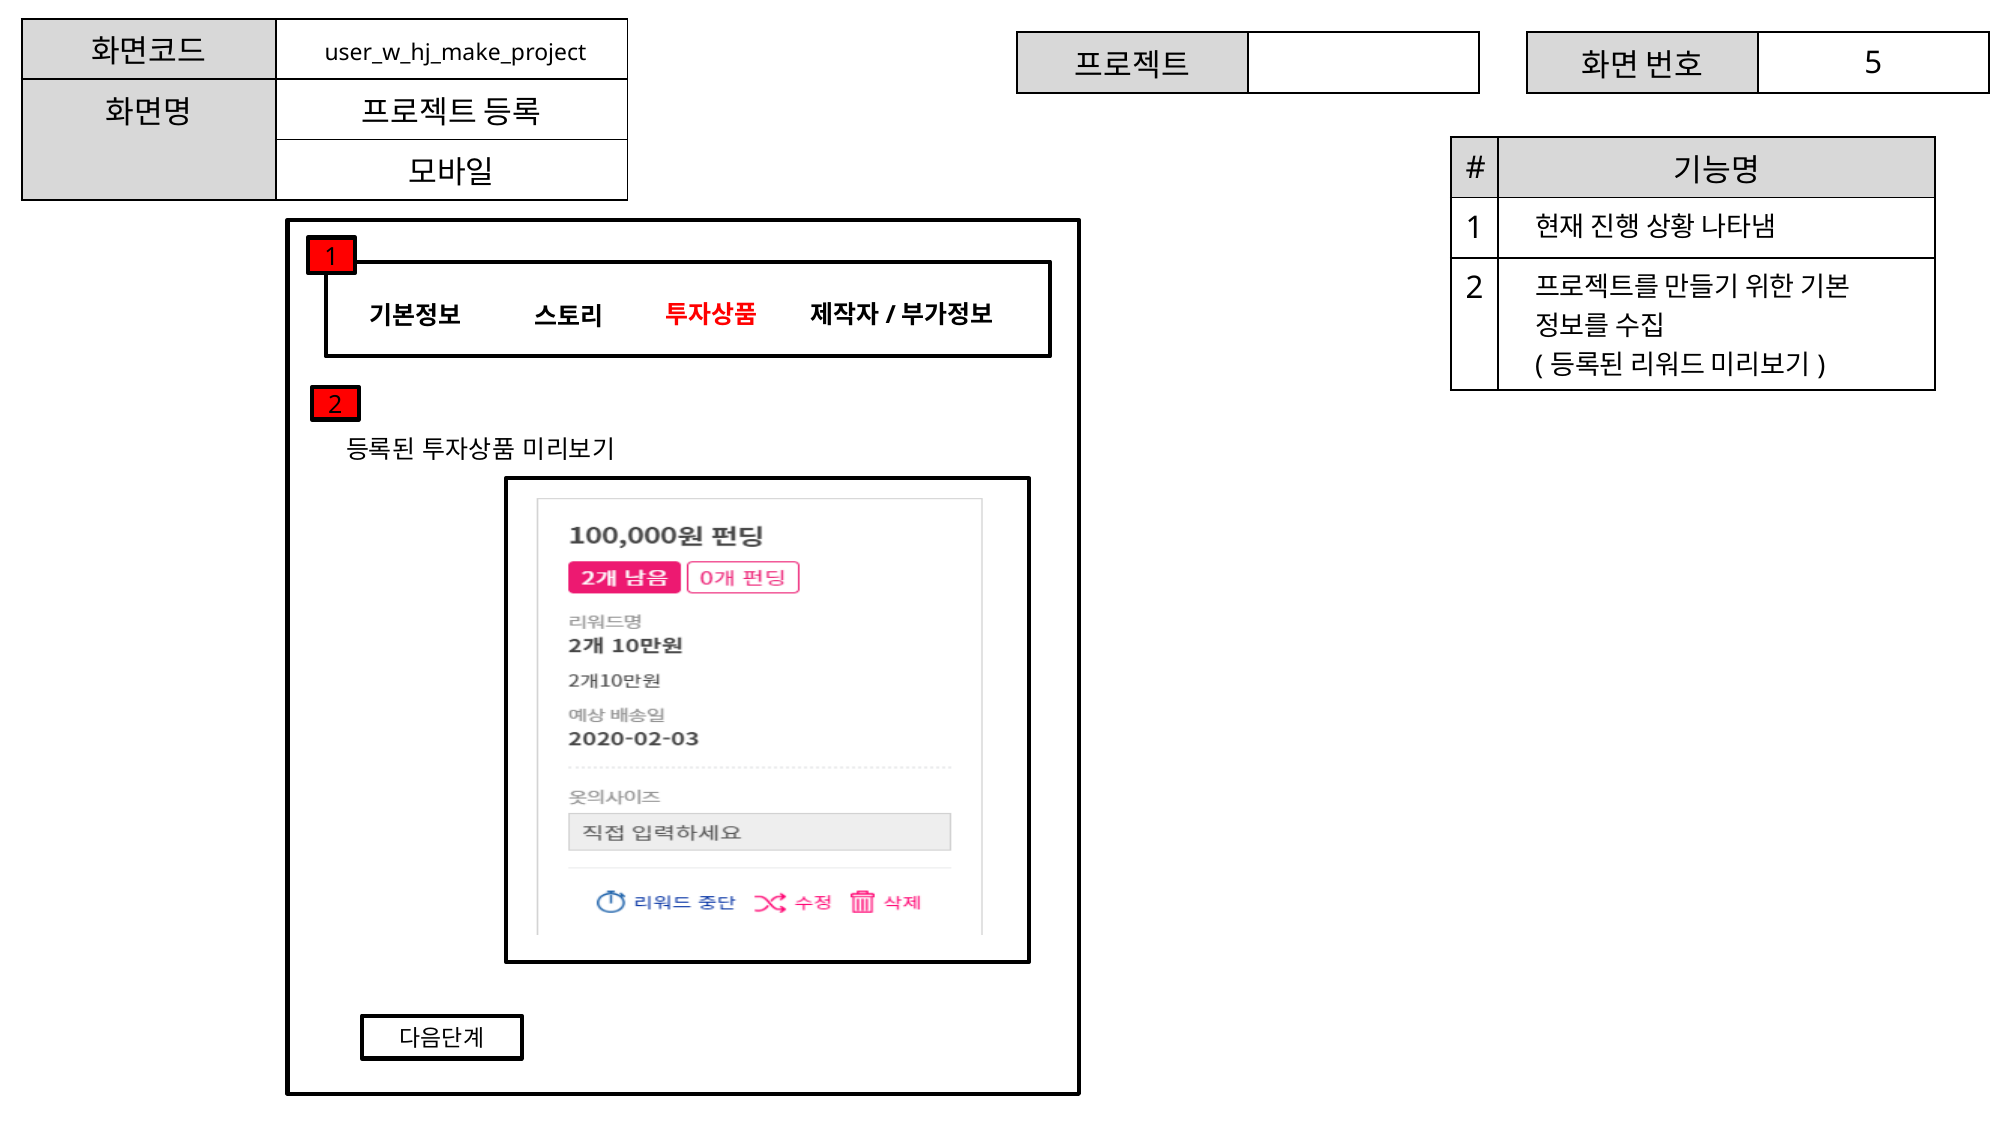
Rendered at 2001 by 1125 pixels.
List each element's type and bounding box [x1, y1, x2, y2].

table_cell [277, 140, 627, 199]
table_header [1452, 138, 1497, 197]
table_cell [277, 80, 627, 139]
table_cell [1499, 259, 1934, 389]
table_cell [23, 80, 275, 199]
table_header [1499, 138, 1934, 197]
table_header [23, 20, 275, 78]
table_header [1249, 33, 1478, 92]
table_header [1528, 33, 1757, 92]
table_header [1759, 33, 1988, 92]
table_cell [1452, 259, 1497, 389]
table_cell [1452, 198, 1497, 257]
text_box [285, 218, 1117, 1096]
table_header [277, 20, 627, 78]
table_cell [1499, 198, 1934, 257]
table_header [1018, 33, 1247, 92]
